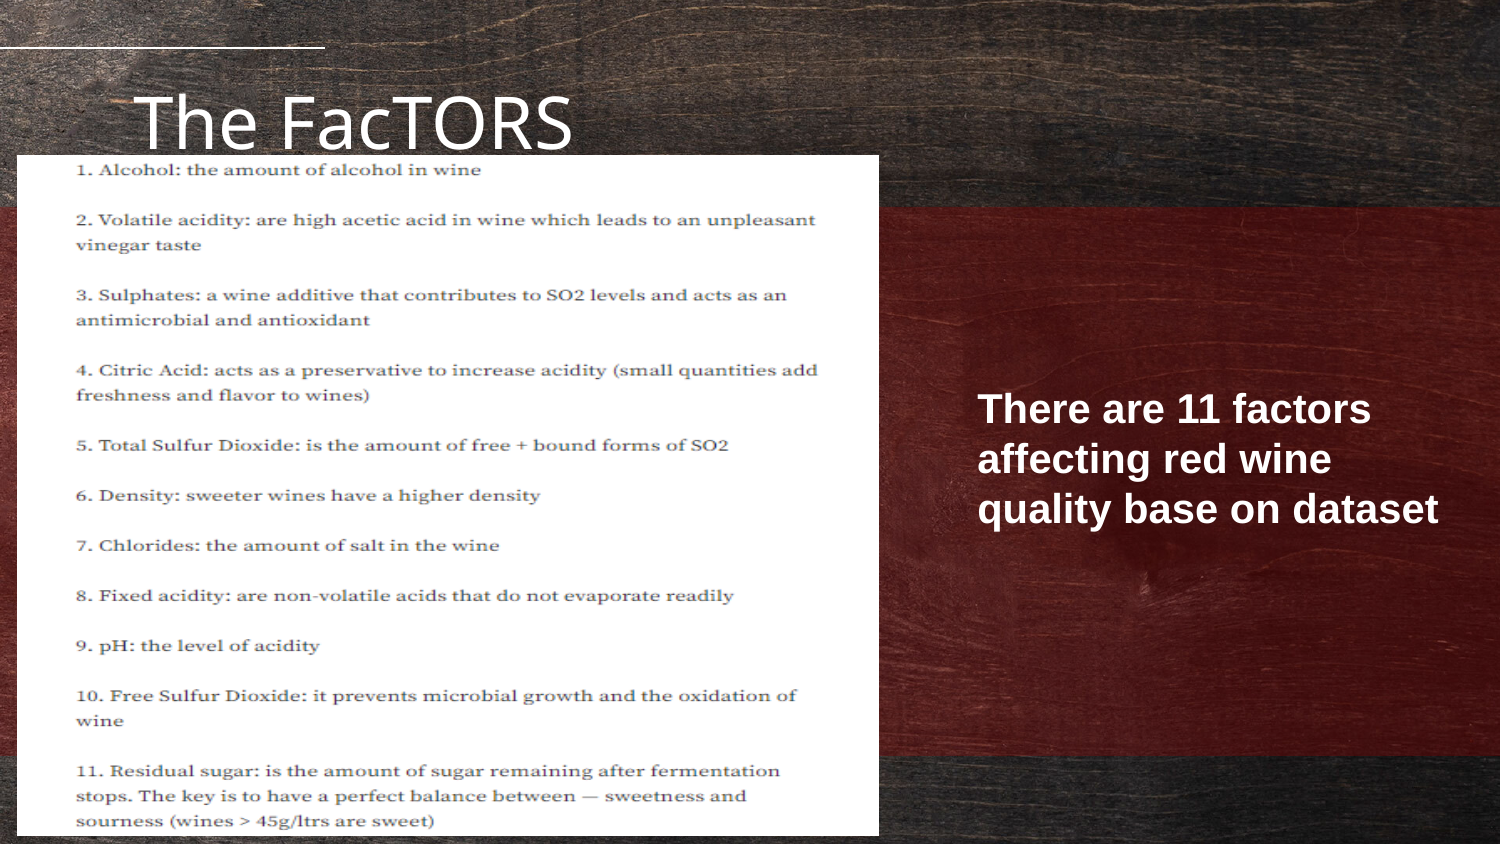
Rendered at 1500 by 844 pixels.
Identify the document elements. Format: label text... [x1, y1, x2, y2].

picture [0, 0, 1500, 844]
text_box There are 11 factors affecting red wine quality base on dataset [962, 374, 1489, 540]
title The FacTORS [118, 72, 1382, 167]
